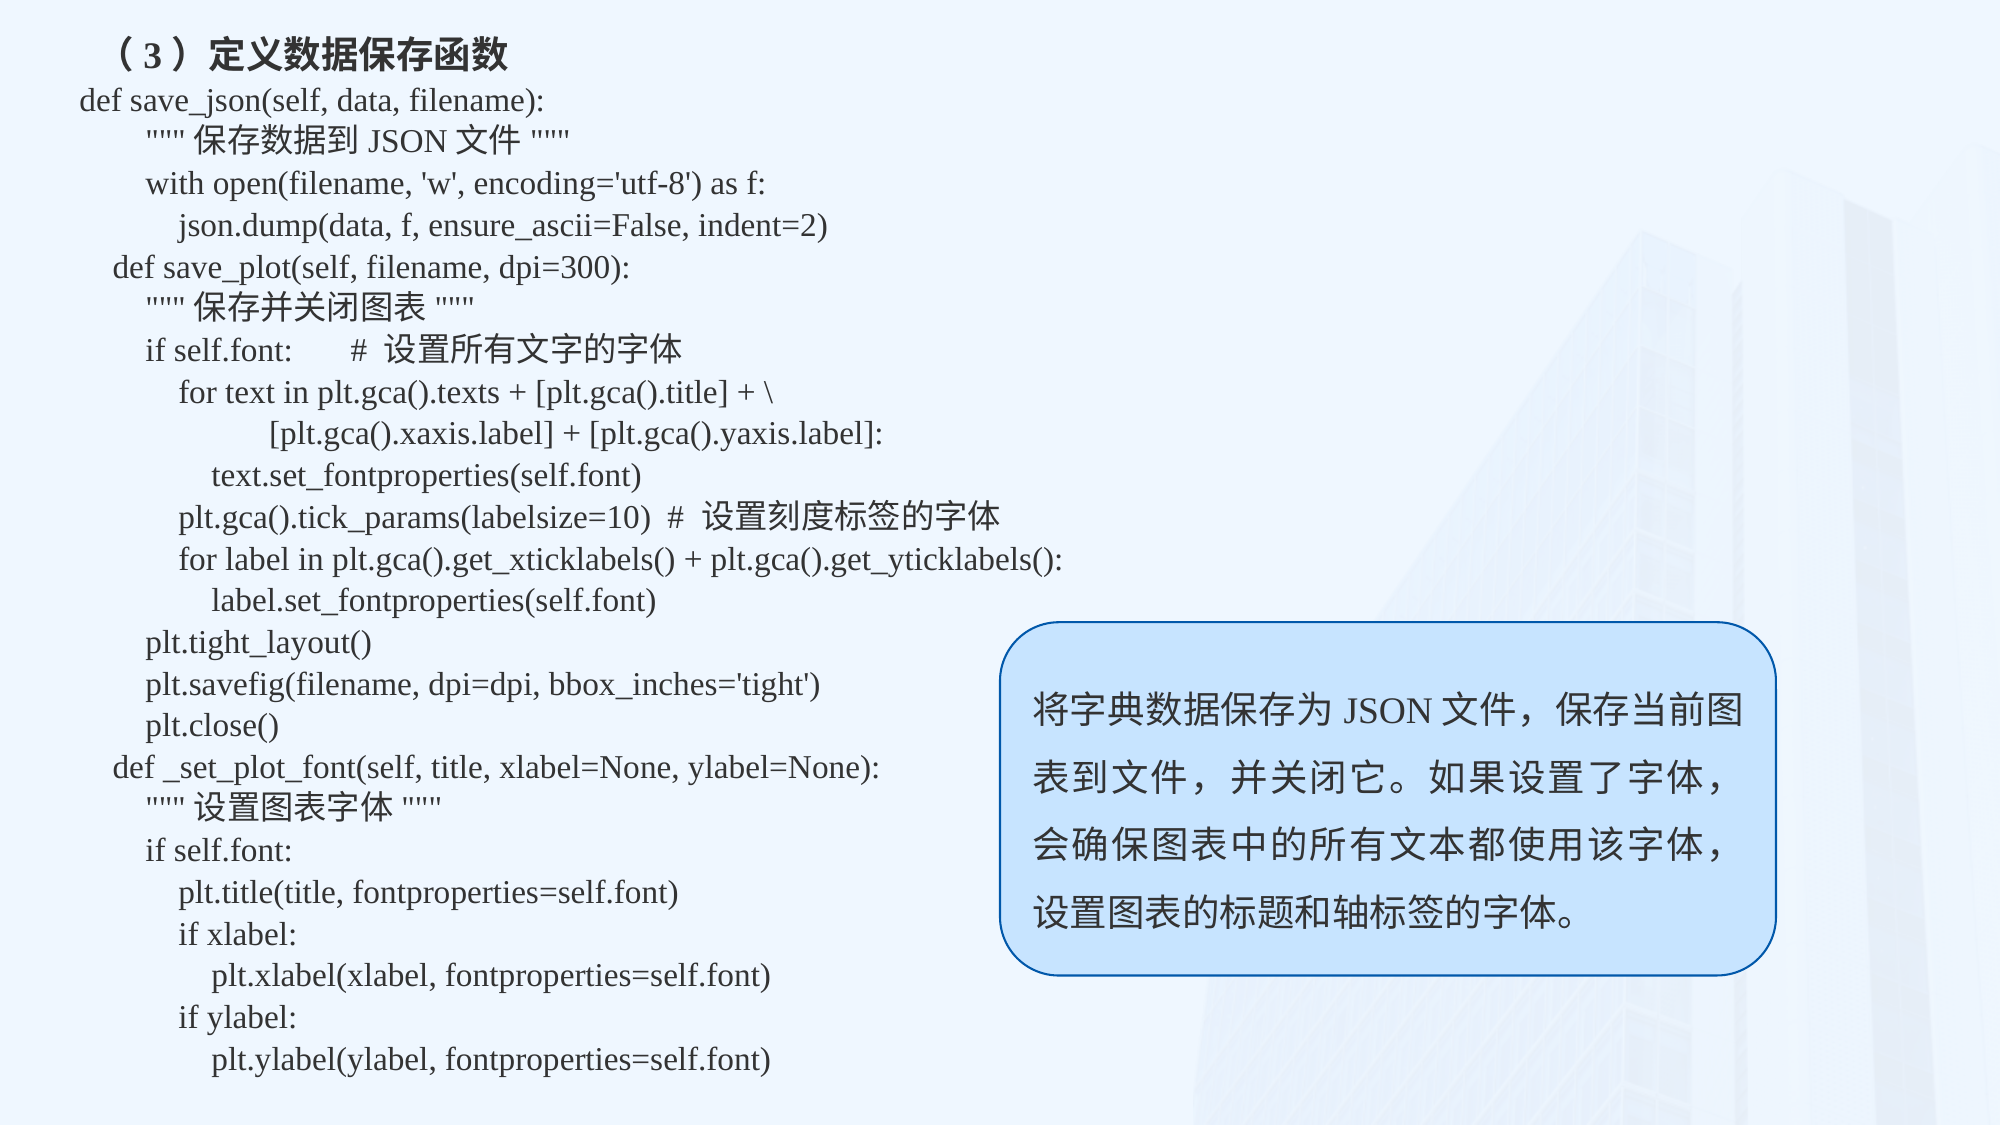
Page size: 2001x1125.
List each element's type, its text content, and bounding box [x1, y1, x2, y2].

text_box 将字典数据保存为JSON文件，保存当前图表到文件，并关闭它。如果设置了字体，会确保图表中的所有文本都使用该字体，设置图表的标题和轴标签的字体。 [998, 621, 1778, 977]
text_box （3）定义数据保存函数 def save_json(self, data, filename): """保存数据到JSON文件""" with open(filename, 'w', encoding='utf-8') as f: json.dump(data, f, ensure_ascii=False, indent=2) def save_plot(self, filename, dpi=300): """保存并关闭图表""" if self.font: # 设置所有文字的字体 for text in plt.gca().texts + [plt.gca().title] + \ [plt.gca().xaxis.label] + [plt.gca().yaxis.label]: text.set_fontproperties(self.font) plt.gca().tick_params(labelsize=10) # 设置刻度标签的字体 for label in plt.gca().get_xticklabels() + plt.gca().get_yticklabels(): label.set_fontproperties(self.font) plt.tight_layout() plt.savefig(filename, dpi=dpi, bbox_inches='tight') plt.close() def _set_plot_font(self, title, xlabel=None, ylabel=None): """设置图表字体""" if self.font: plt.title(title, fontproperties=self.font) if xlabel: plt.xlabel(xlabel, fontproperties=self.font) if ylabel: plt.ylabel(ylabel, fontproperties=self.font) [64, 27, 1686, 1100]
